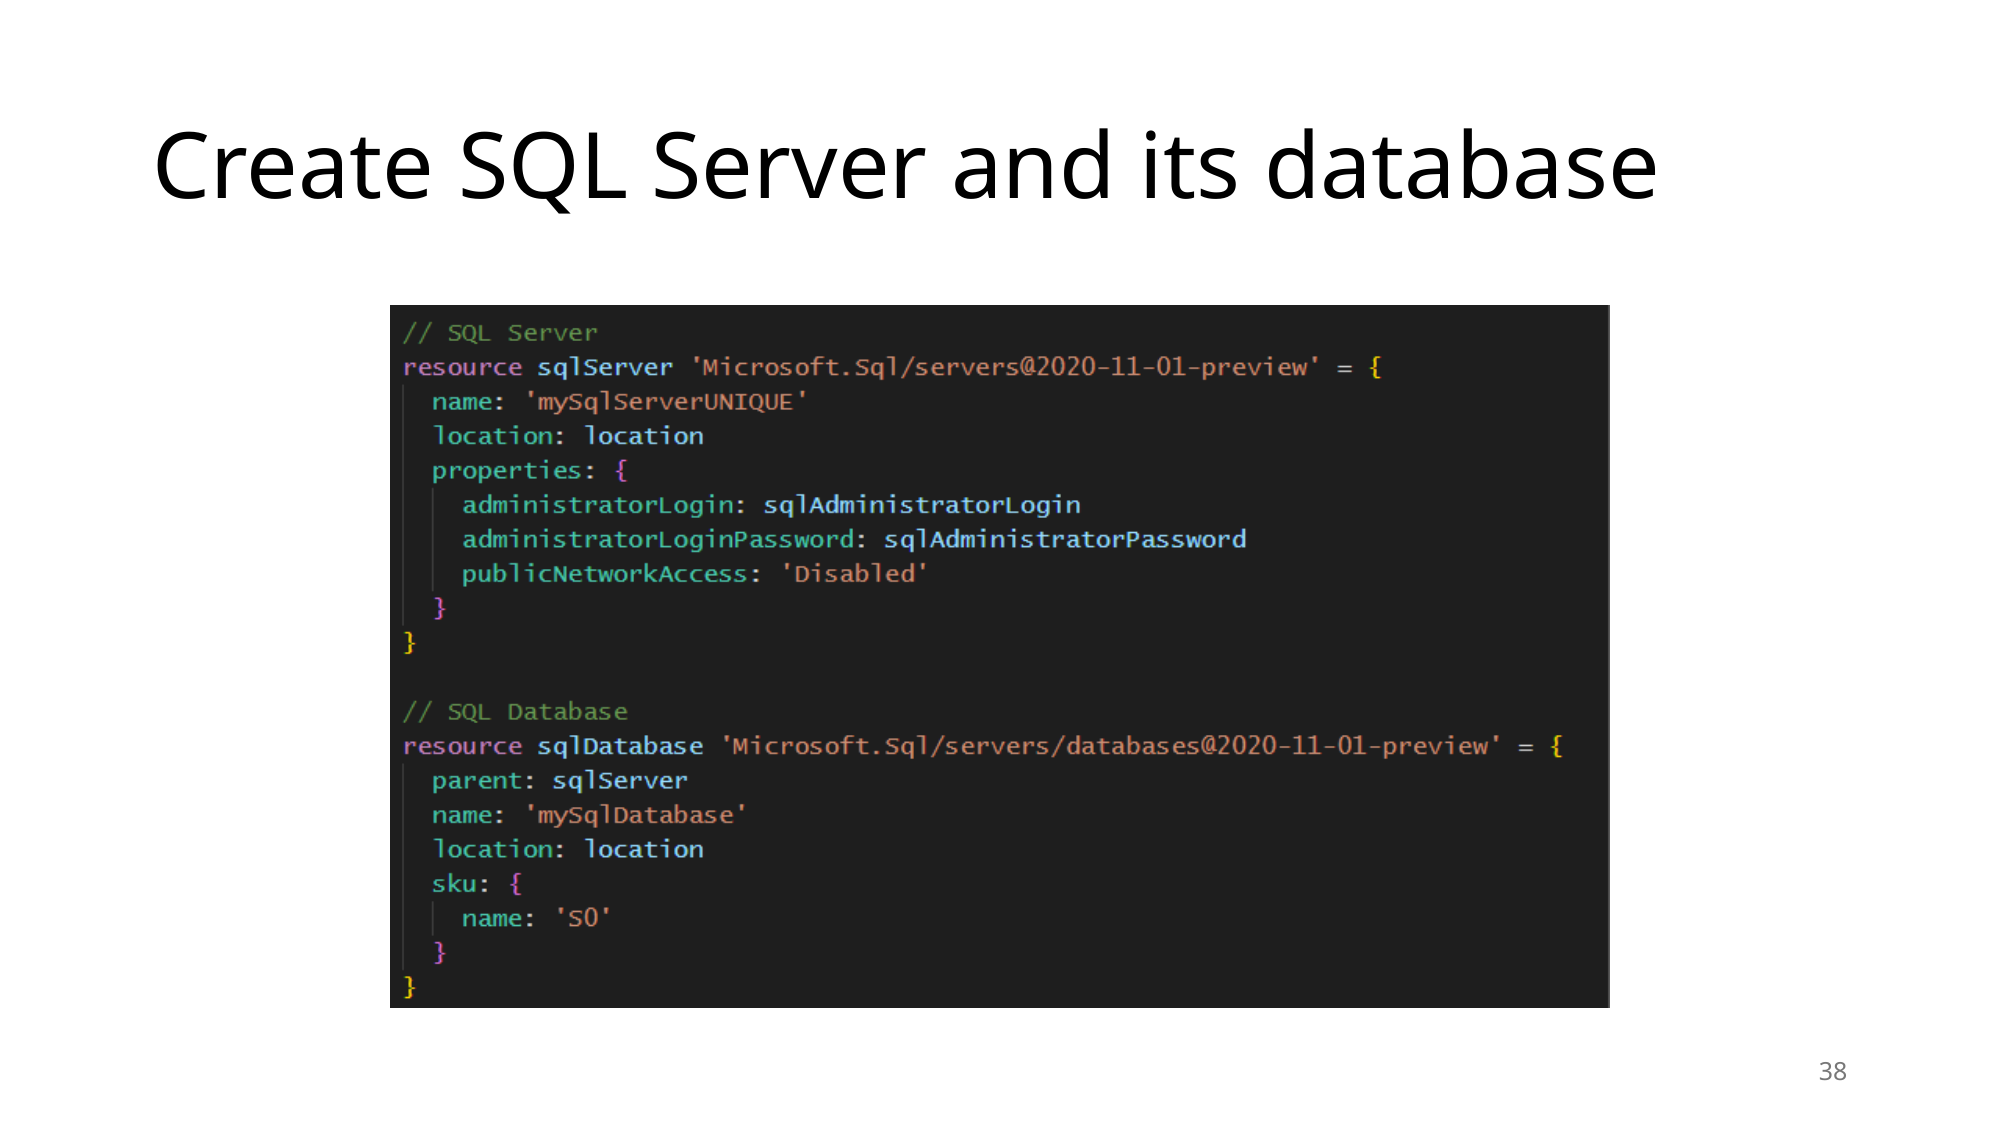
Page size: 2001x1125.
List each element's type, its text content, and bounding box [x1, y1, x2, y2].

title Create SQL Server and its database [137, 59, 1863, 278]
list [389, 305, 1610, 1008]
slide_number 38 [1412, 1042, 1863, 1103]
